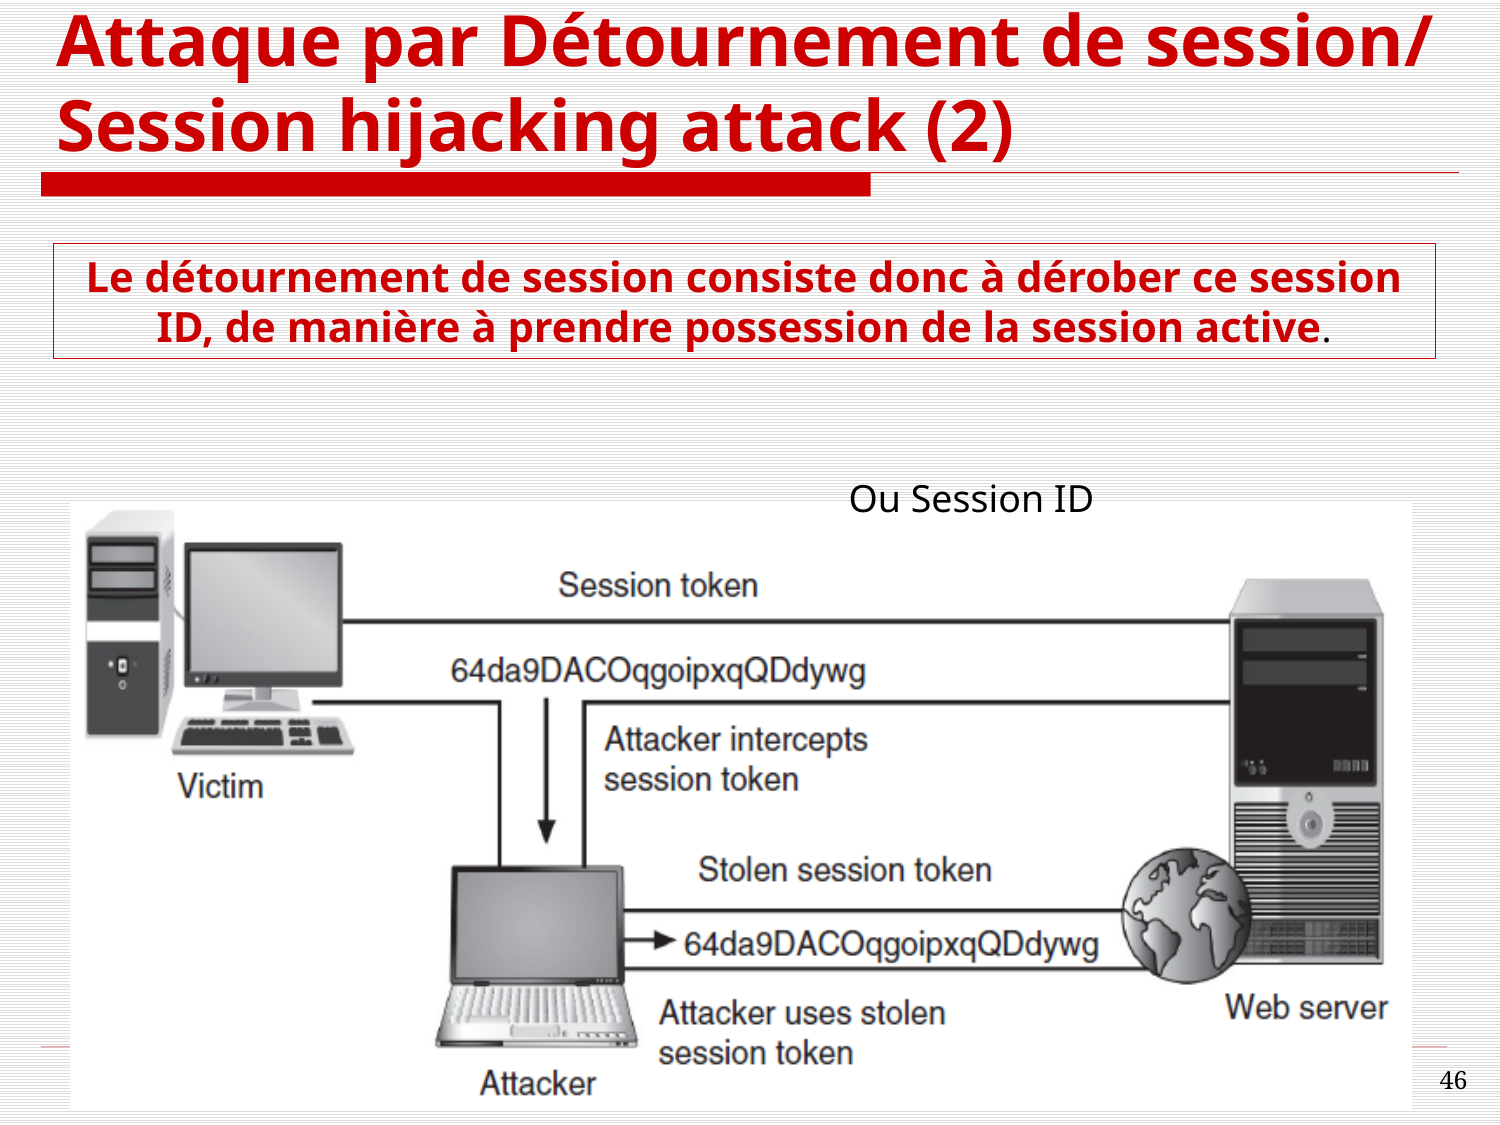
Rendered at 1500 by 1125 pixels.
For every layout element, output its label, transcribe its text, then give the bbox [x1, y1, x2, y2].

title Attaque par Détournement de session/ Session hijacking attack (2) [40, 61, 1460, 173]
text_box Ou Session ID [833, 467, 1110, 501]
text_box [513, 475, 830, 641]
picture [70, 503, 1412, 1110]
text_box Le détournement de session consiste donc à dérober ce session ID, de manière à prendre possession de la session active. [53, 243, 1436, 359]
